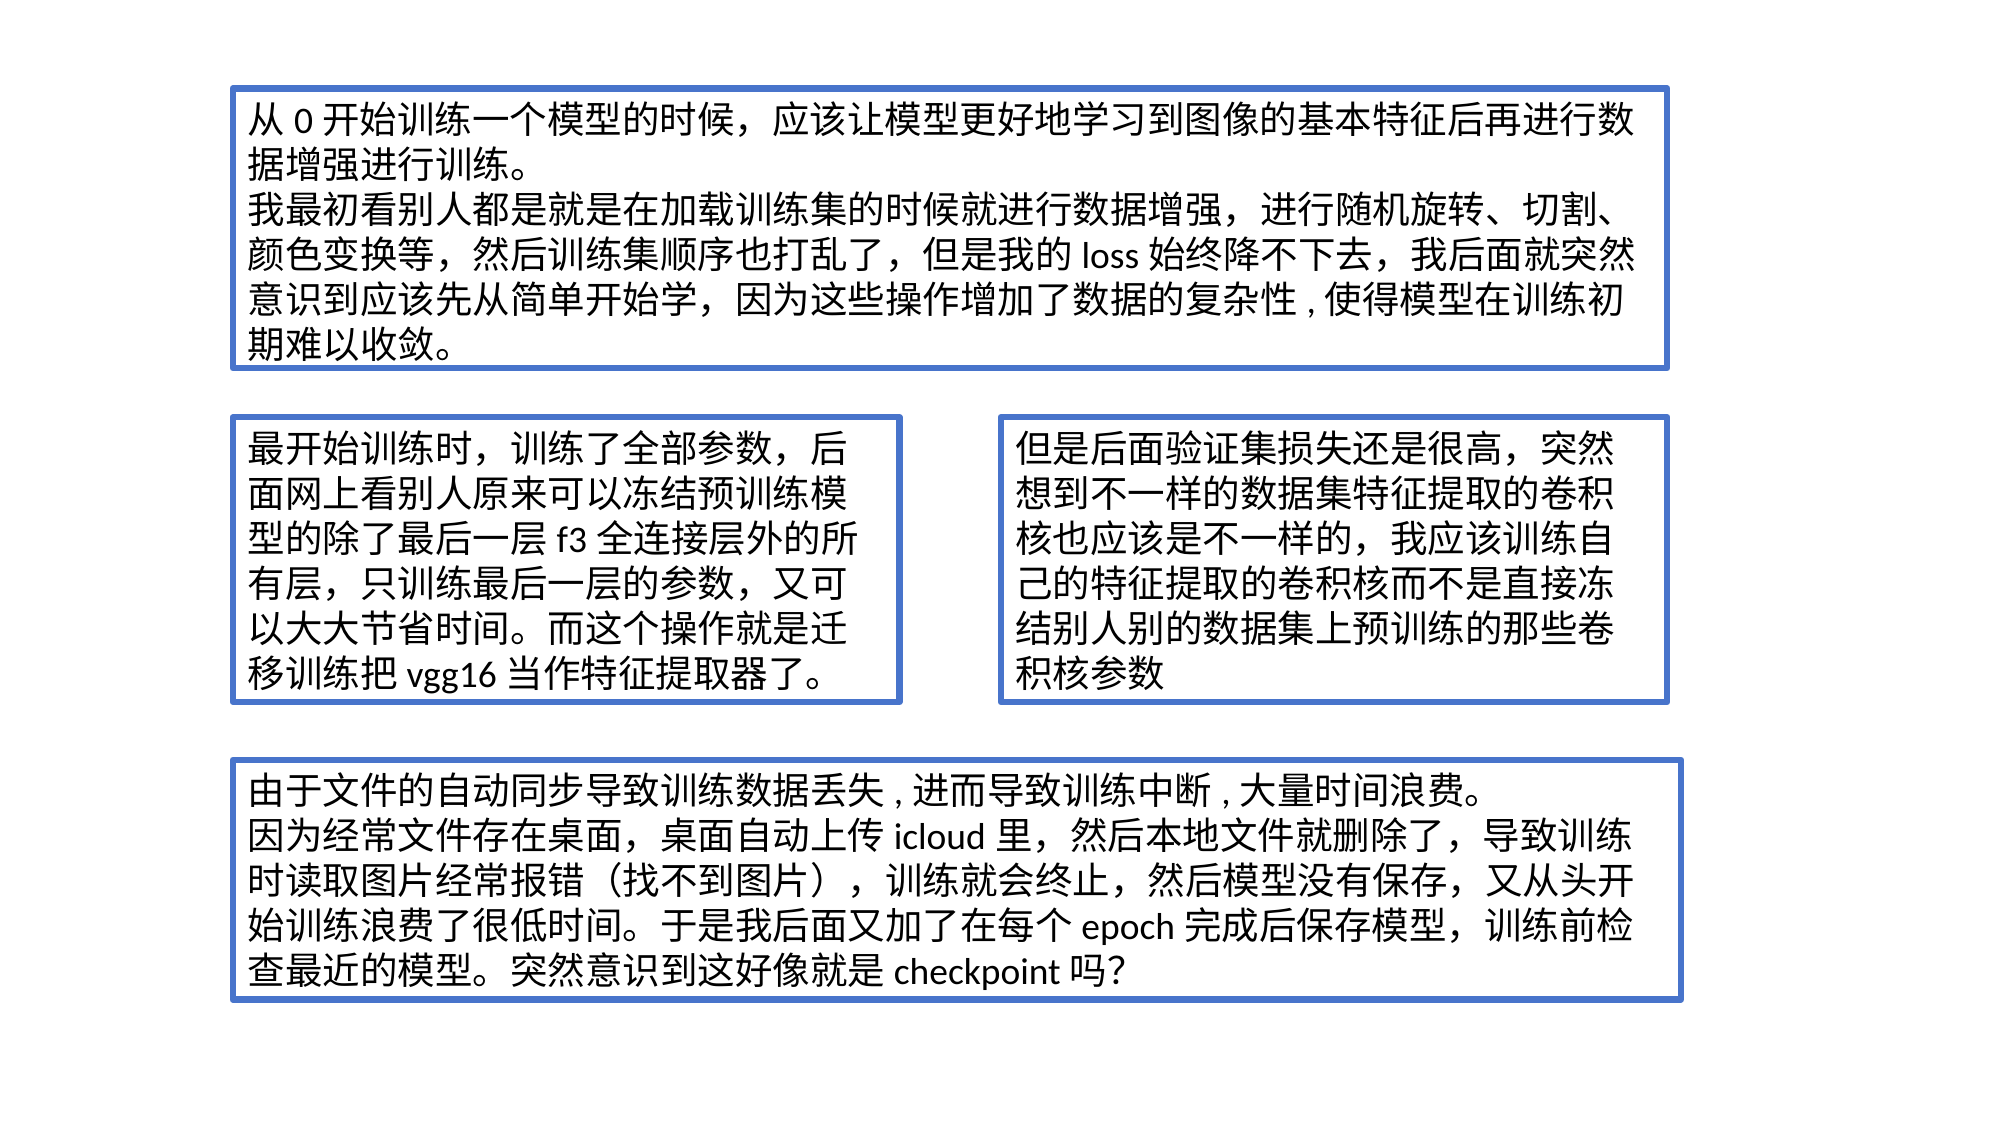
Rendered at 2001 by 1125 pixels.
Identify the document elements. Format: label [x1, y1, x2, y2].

text_box [232, 87, 1682, 1003]
